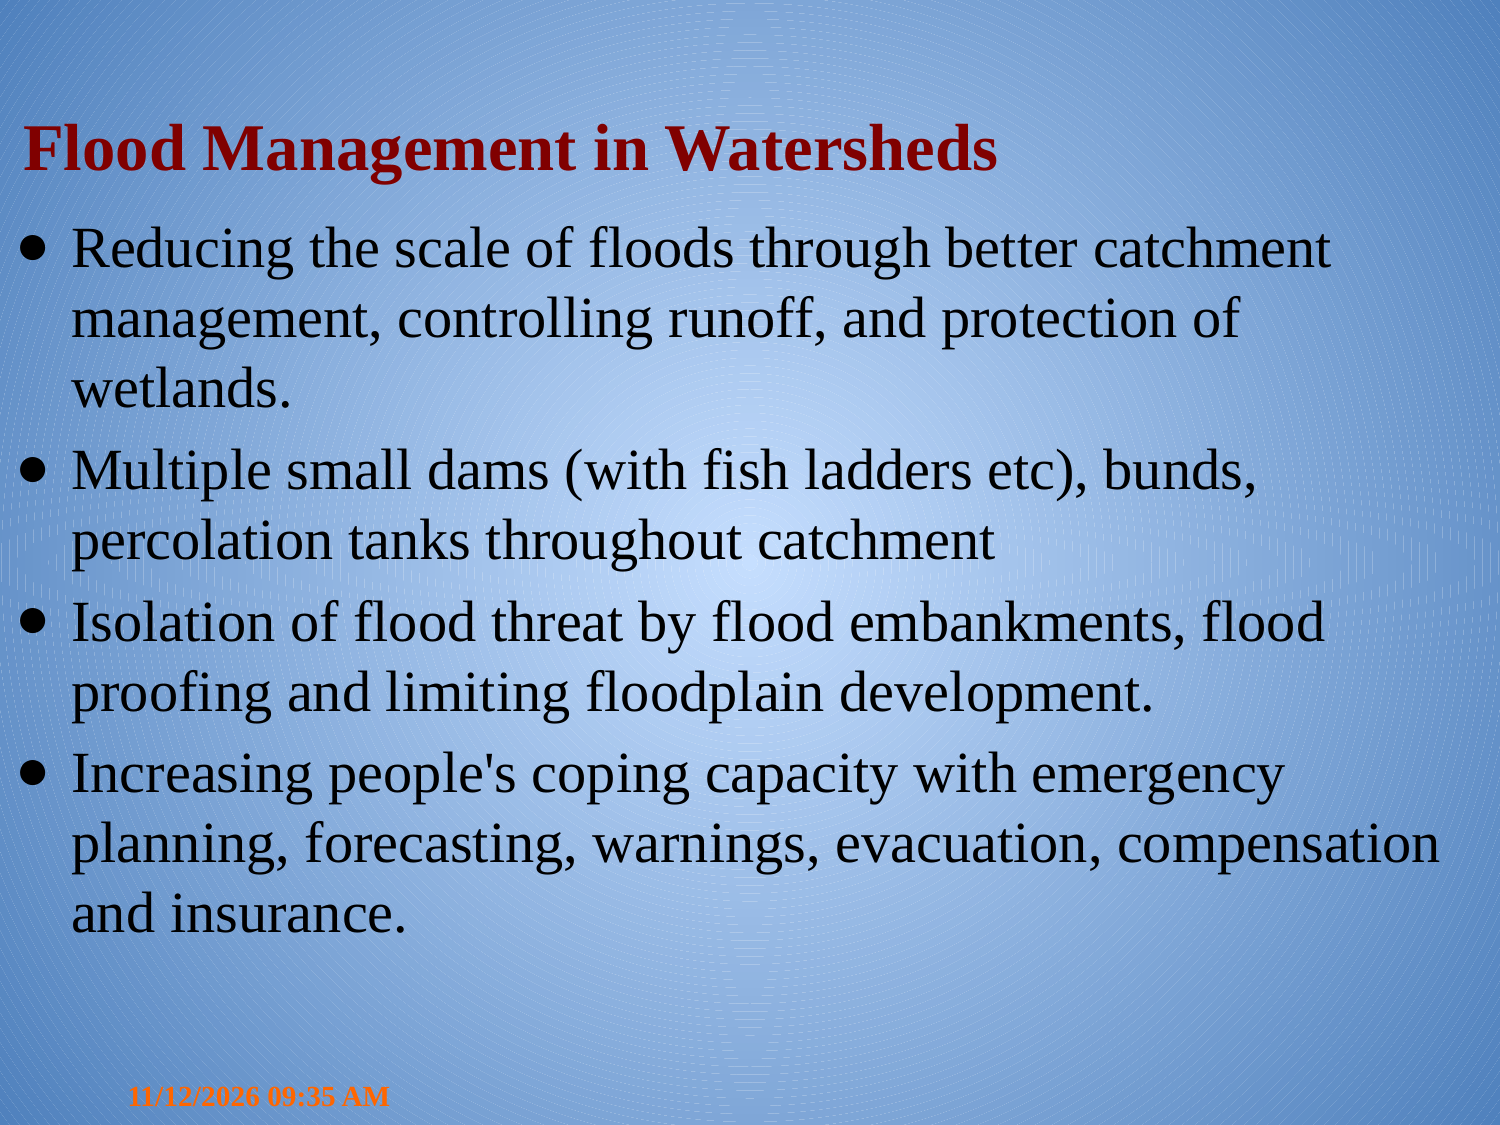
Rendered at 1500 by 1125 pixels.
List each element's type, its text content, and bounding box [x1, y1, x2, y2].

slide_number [112, 1062, 425, 1125]
title Flood Management in Watersheds [8, 62, 1488, 225]
list Reducing the scale of floods through better catchment management, controlling runoff, and protection of wetlands. Multiple small dams (with fish ladders etc), bunds, percolation tanks throughout catchment Isolation of flood threat by flood embankments, flood proofing and limiting floodplain development. Increasing people's coping capacity with emergency planning, forecasting, warnings, evacuation, compensation and insurance. [0, 202, 1480, 1105]
